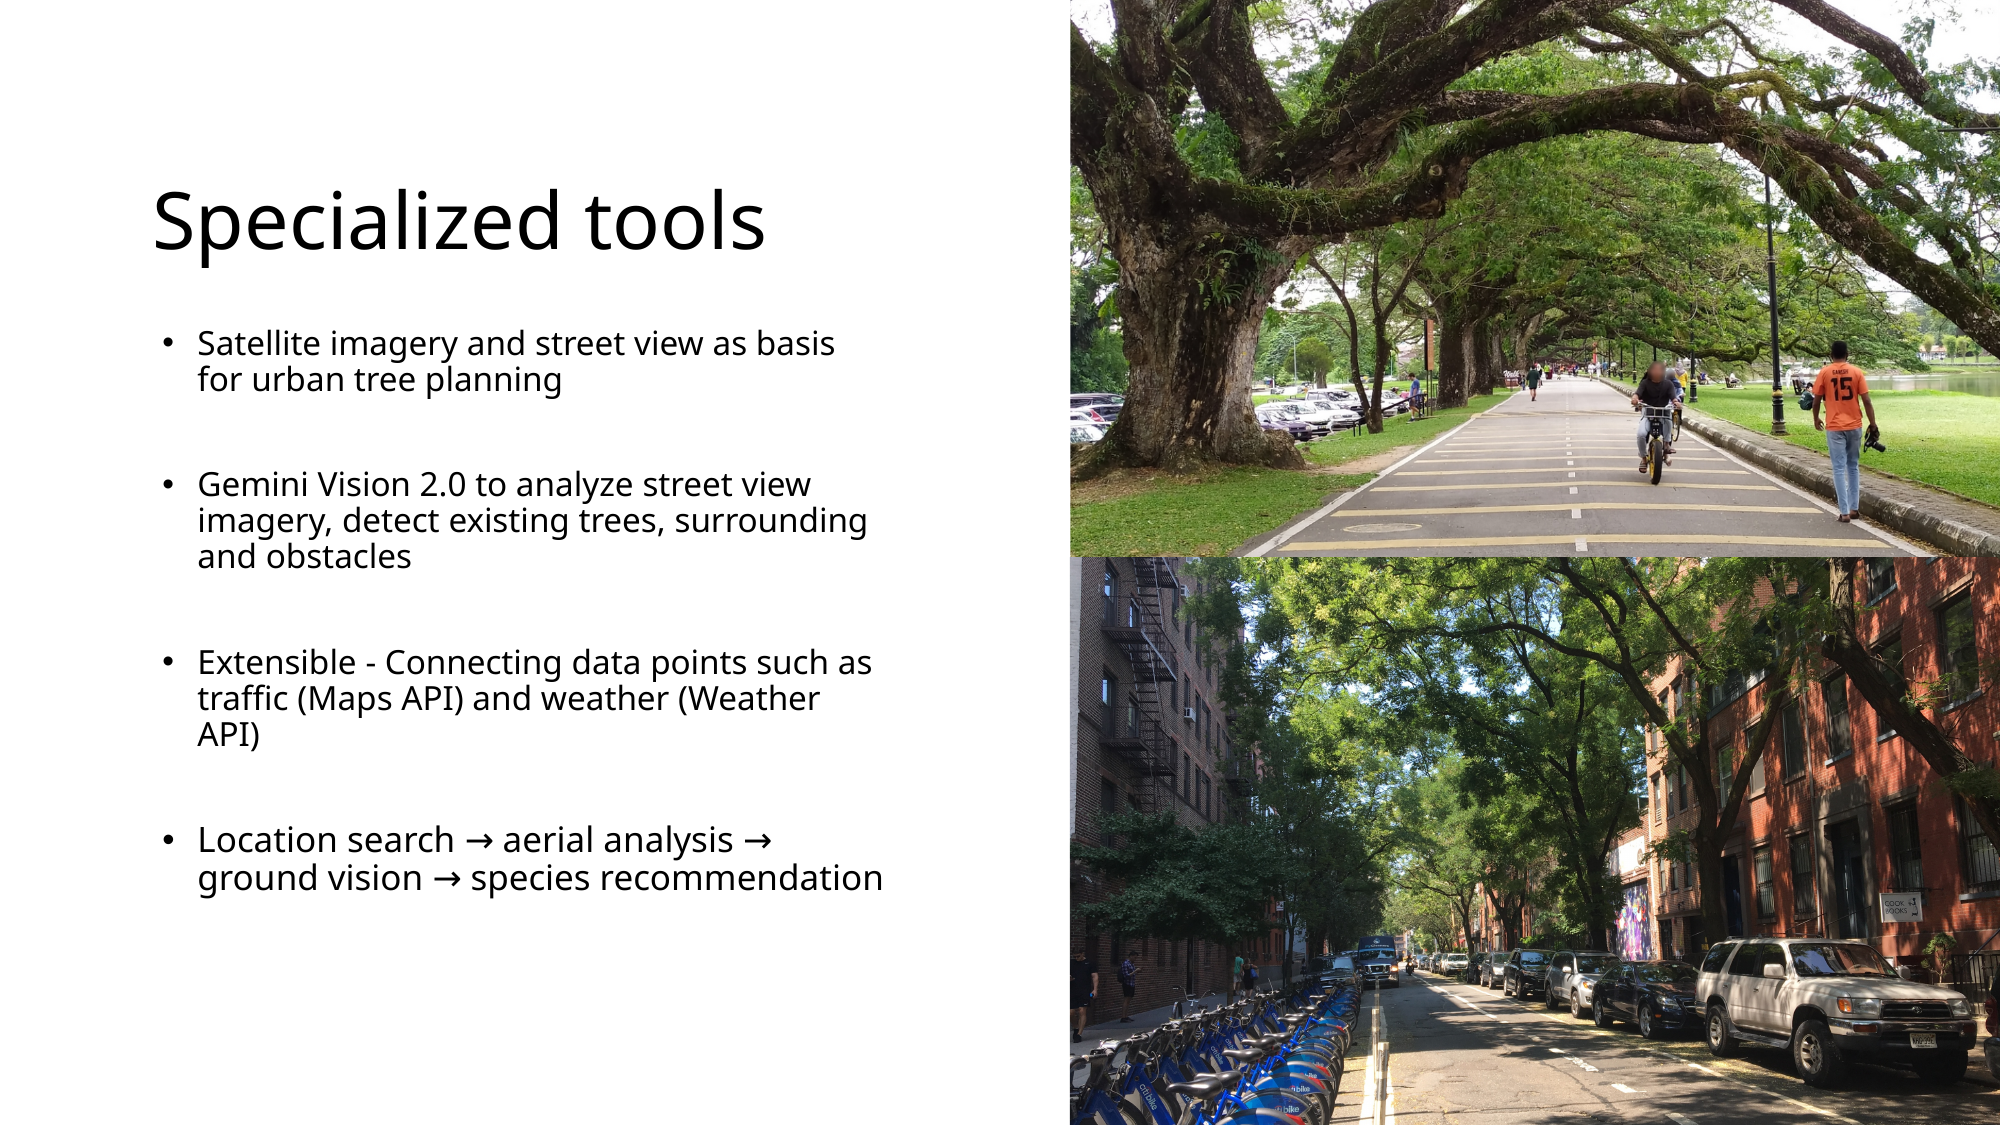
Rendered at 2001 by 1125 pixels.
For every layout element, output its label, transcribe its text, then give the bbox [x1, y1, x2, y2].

list Satellite imagery and street view as basis for urban tree planning Gemini Vision 2.0 to analyze street view imagery, detect existing trees, surrounding and obstacles Extensible - Connecting data points such as traffic (Maps API) and weather (Weather API) Location search → aerial analysis → ground vision → species recommendation [147, 313, 900, 912]
picture [1069, 0, 2000, 1125]
title Specialized tools [137, 73, 910, 275]
